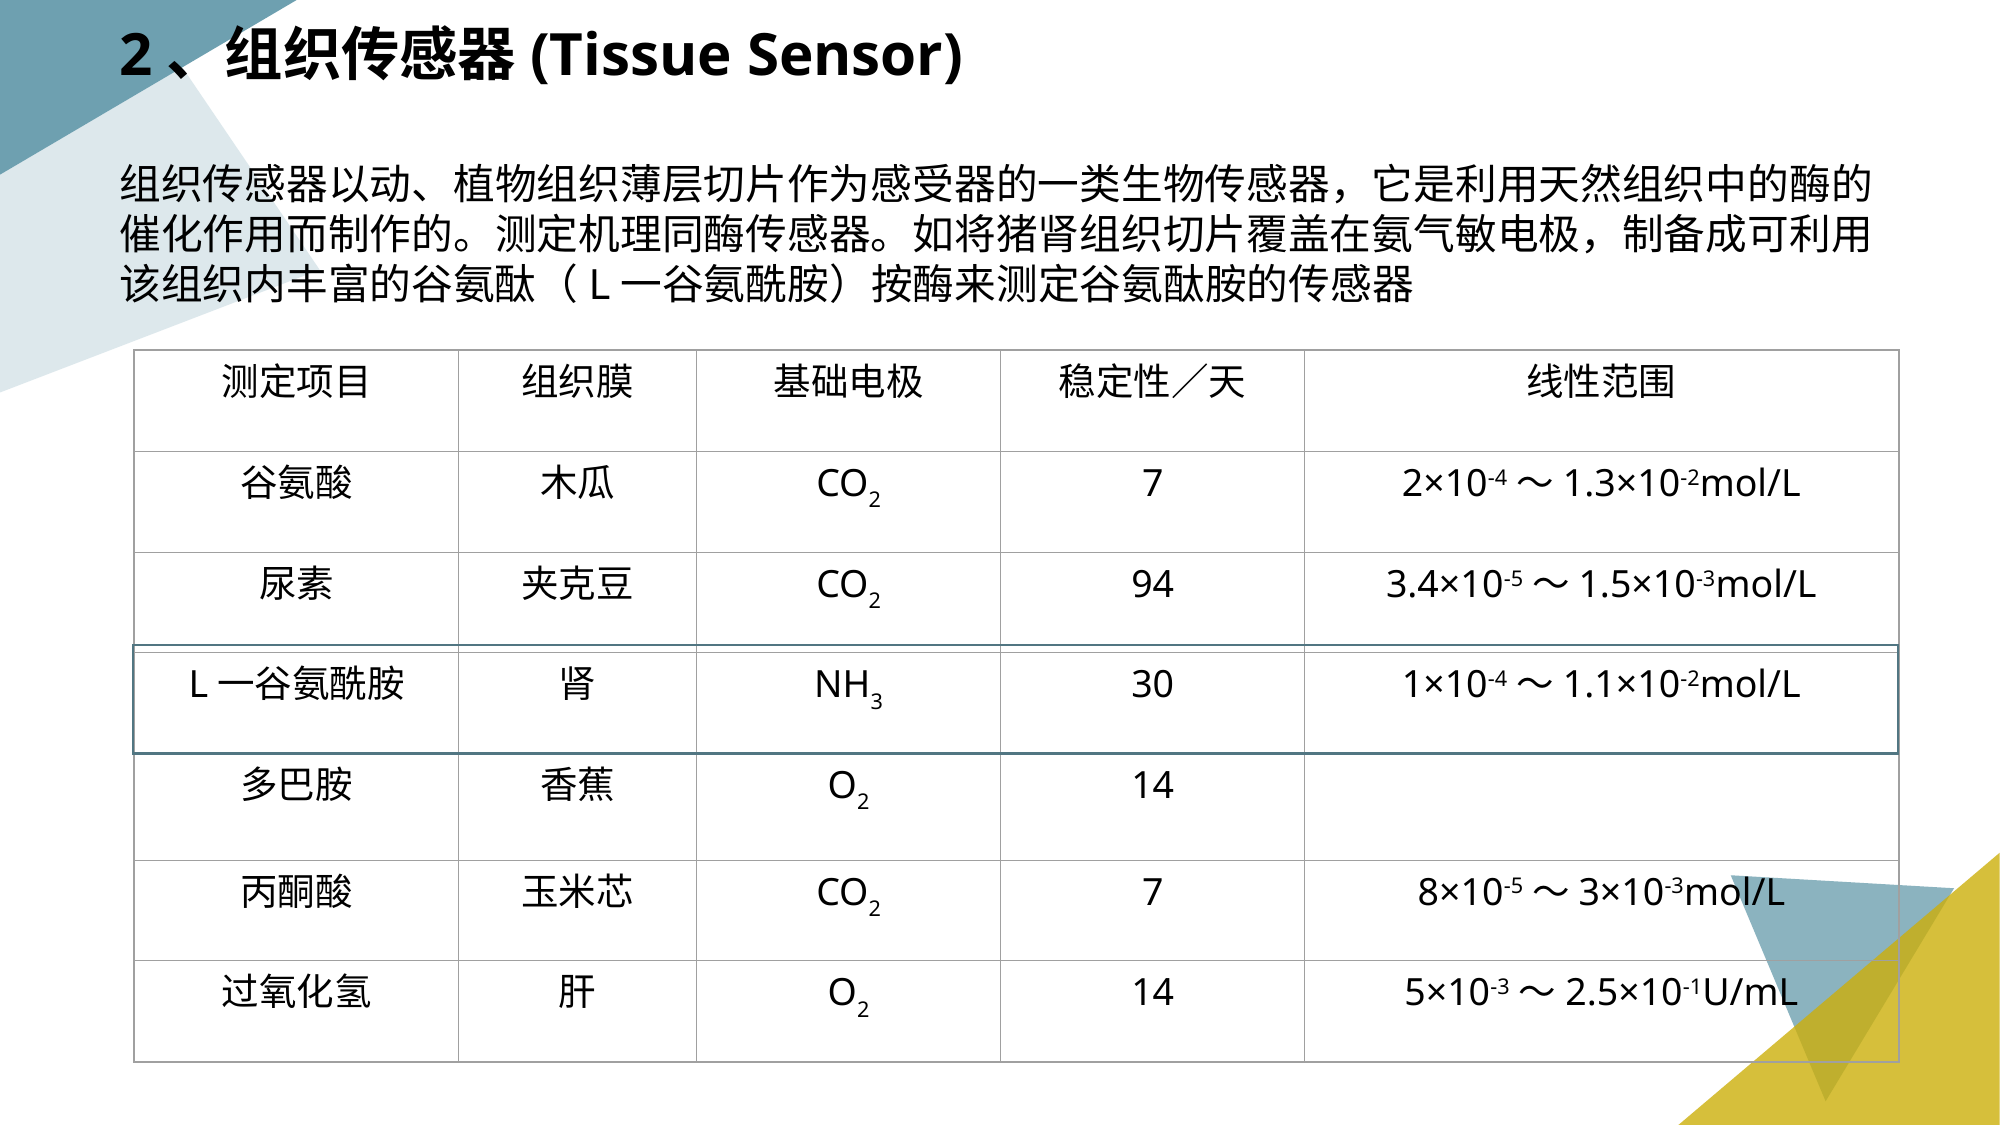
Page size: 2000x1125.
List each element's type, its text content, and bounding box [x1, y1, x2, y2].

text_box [133, 349, 1900, 1063]
text_box 2、组织传感器(Tissue Sensor) 组织传感器以动、植物组织薄层切片作为感受器的一类生物传感器，它是利用天然组织中的酶的催化作用而制作的。测定机理同酶传感器。如将猪肾组织切片覆盖在氨气敏电极，制备成可利用该组织内丰富的谷氨酞（L一谷氨酰胺）按酶来测定谷氨酞胺的传感器 [104, 10, 1895, 315]
